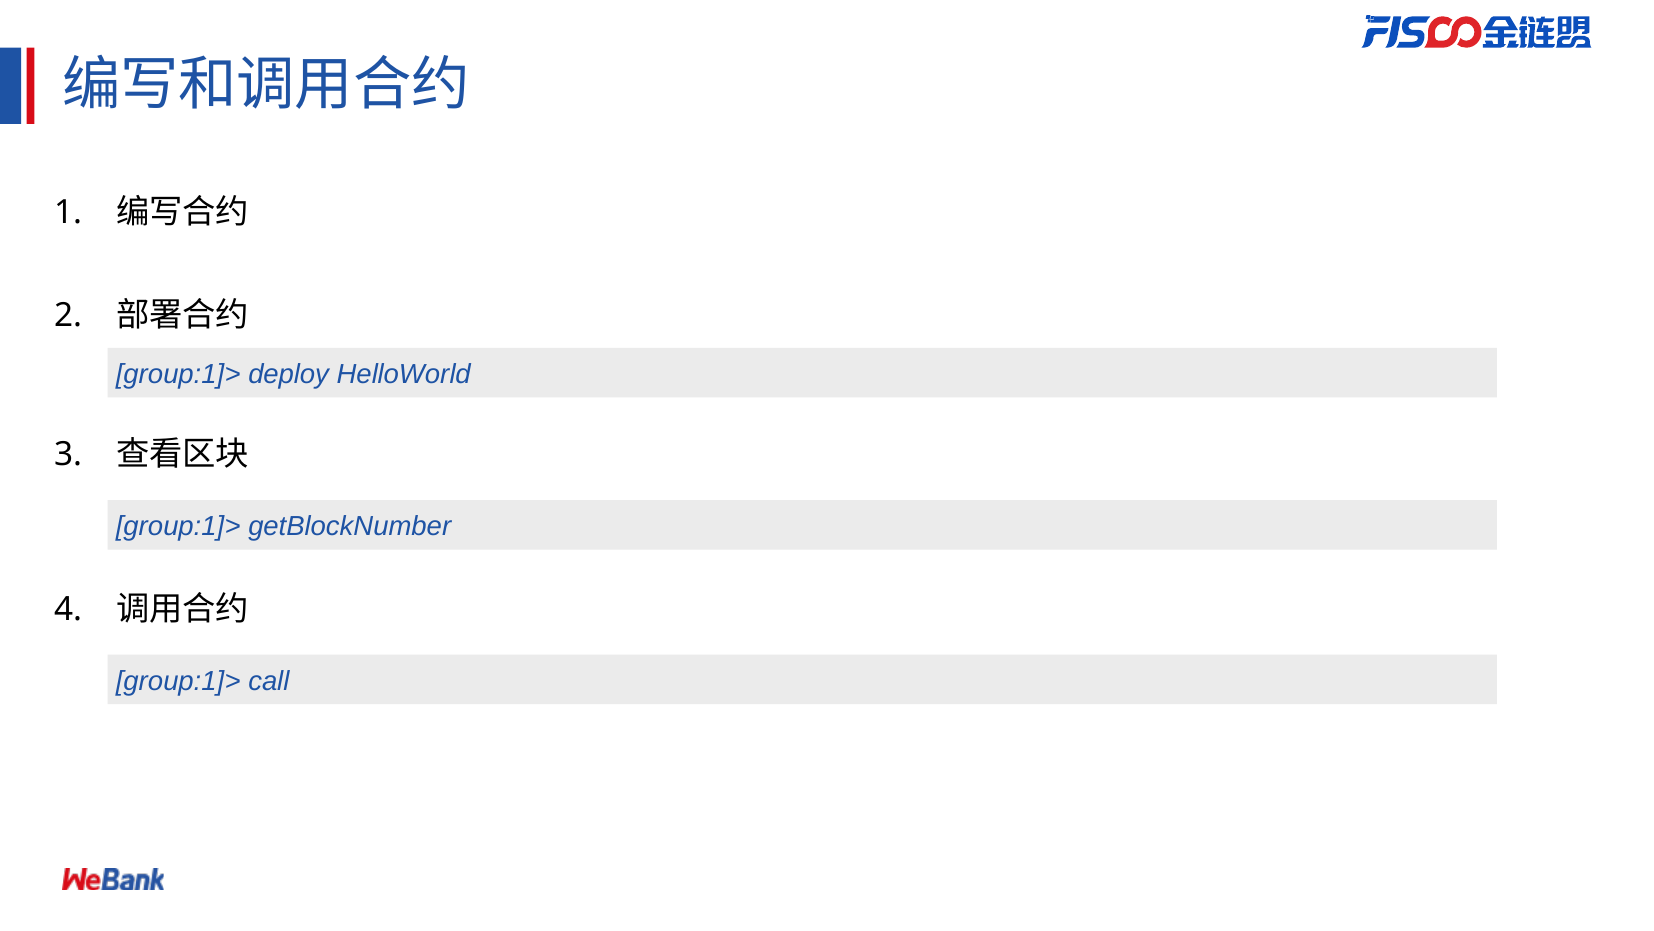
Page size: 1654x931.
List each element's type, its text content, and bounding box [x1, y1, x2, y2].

text_box [group:1]> getBlockNumber [107, 500, 1497, 550]
title 编写和调用合约 [62, 53, 1592, 210]
text_box [group:1]> call [107, 654, 1497, 705]
text_box 4. 调用合约 [45, 558, 1564, 635]
text_box 2. 部署合约 [45, 264, 1564, 342]
text_box 3. 查看区块 [45, 404, 1564, 481]
text_box 1. 编写合约 [45, 161, 1564, 239]
text_box [group:1]> deploy HelloWorld [107, 347, 1497, 398]
